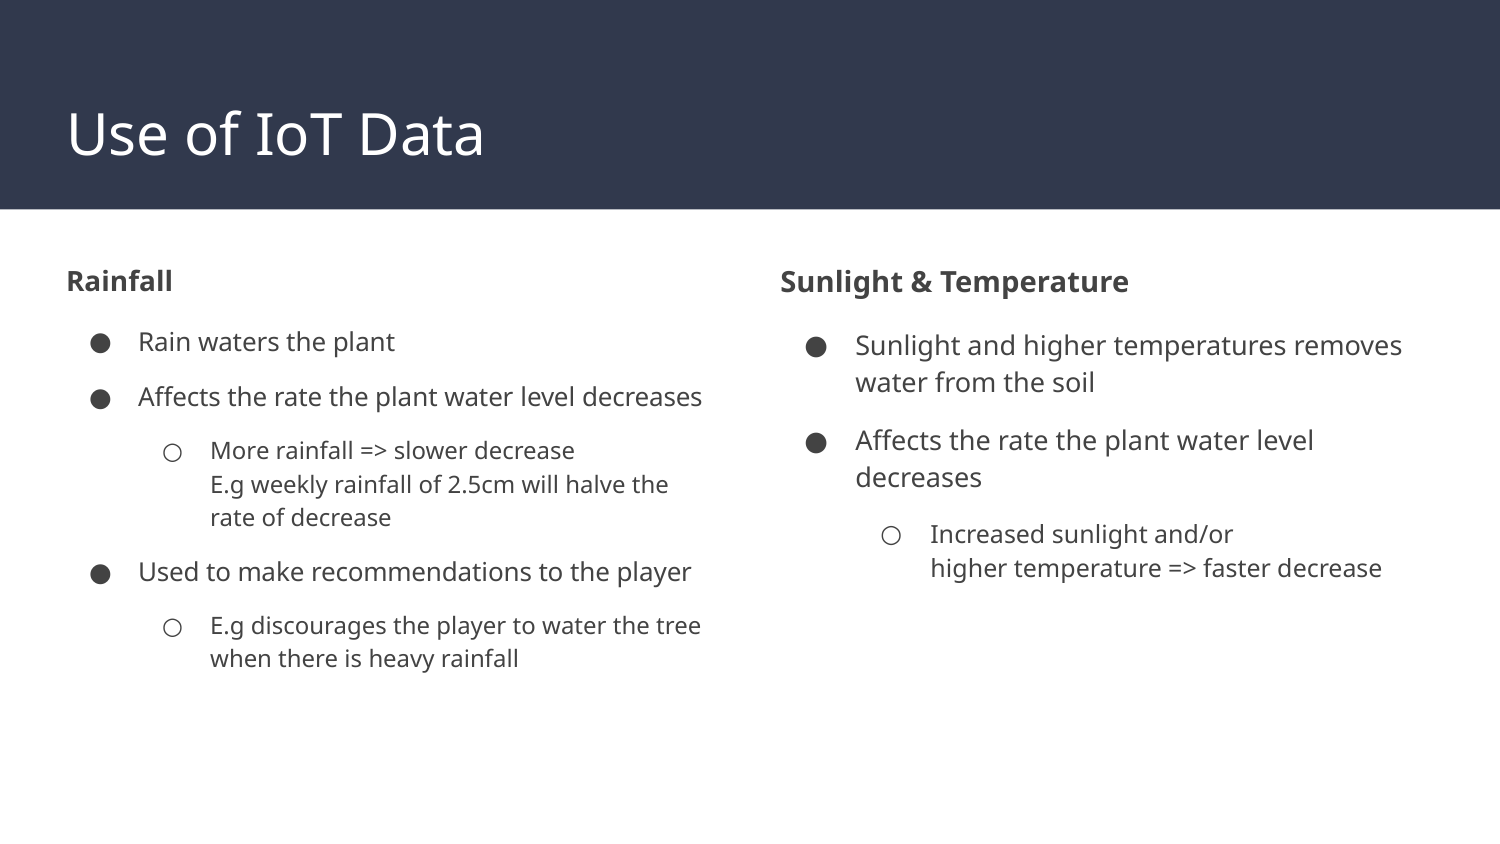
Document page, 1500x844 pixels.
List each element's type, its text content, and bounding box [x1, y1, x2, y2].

title Use of IoT Data [51, 82, 1449, 185]
list Sunlight & Temperature Sunlight and higher temperatures removes water from the soil Affects the rate the plant water level decreases Increased sunlight and/or higher temperature => faster decrease [765, 243, 1449, 748]
list Rainfall Rain waters the plant Affects the rate the plant water level decreases More rainfall => slower decrease E.g weekly rainfall of 2.5cm will halve the rate of decrease Used to make recommendations to the player E.g discourages the player to water the tree when there is heavy rainfall [51, 243, 735, 748]
